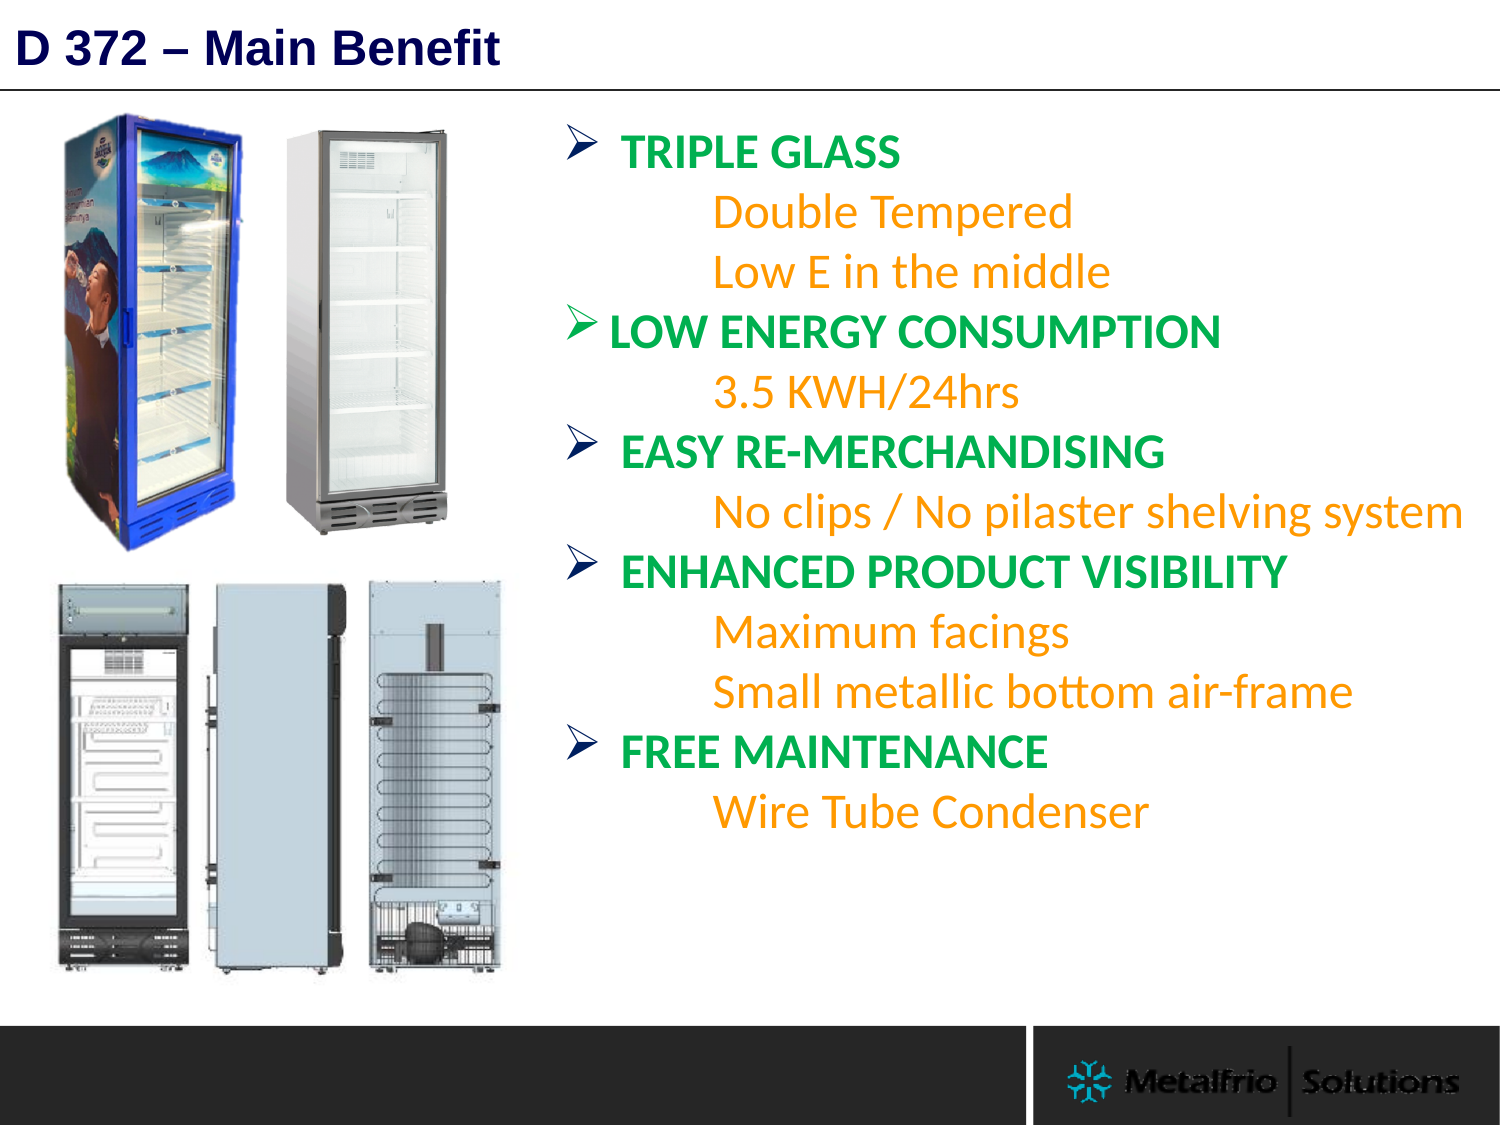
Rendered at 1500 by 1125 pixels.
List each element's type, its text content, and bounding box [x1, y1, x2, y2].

picture [1066, 1046, 1119, 1117]
text_box TRIPLE GLASS Double Tempered Low E in the middle LOW ENERGY CONSUMPTION 3.5 KWH/24hrs EASY RE-MERCHANDISING No clips / No pilaster shelving system ENHANCED PRODUCT VISIBILITY Maximum facings Small metallic bottom air-frame FREE MAINTENANCE Wire Tube Condenser [547, 111, 1500, 846]
title D 372 – Main Benefit [0, 0, 1500, 91]
picture [42, 108, 255, 562]
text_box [42, 562, 526, 1000]
picture [275, 125, 454, 542]
